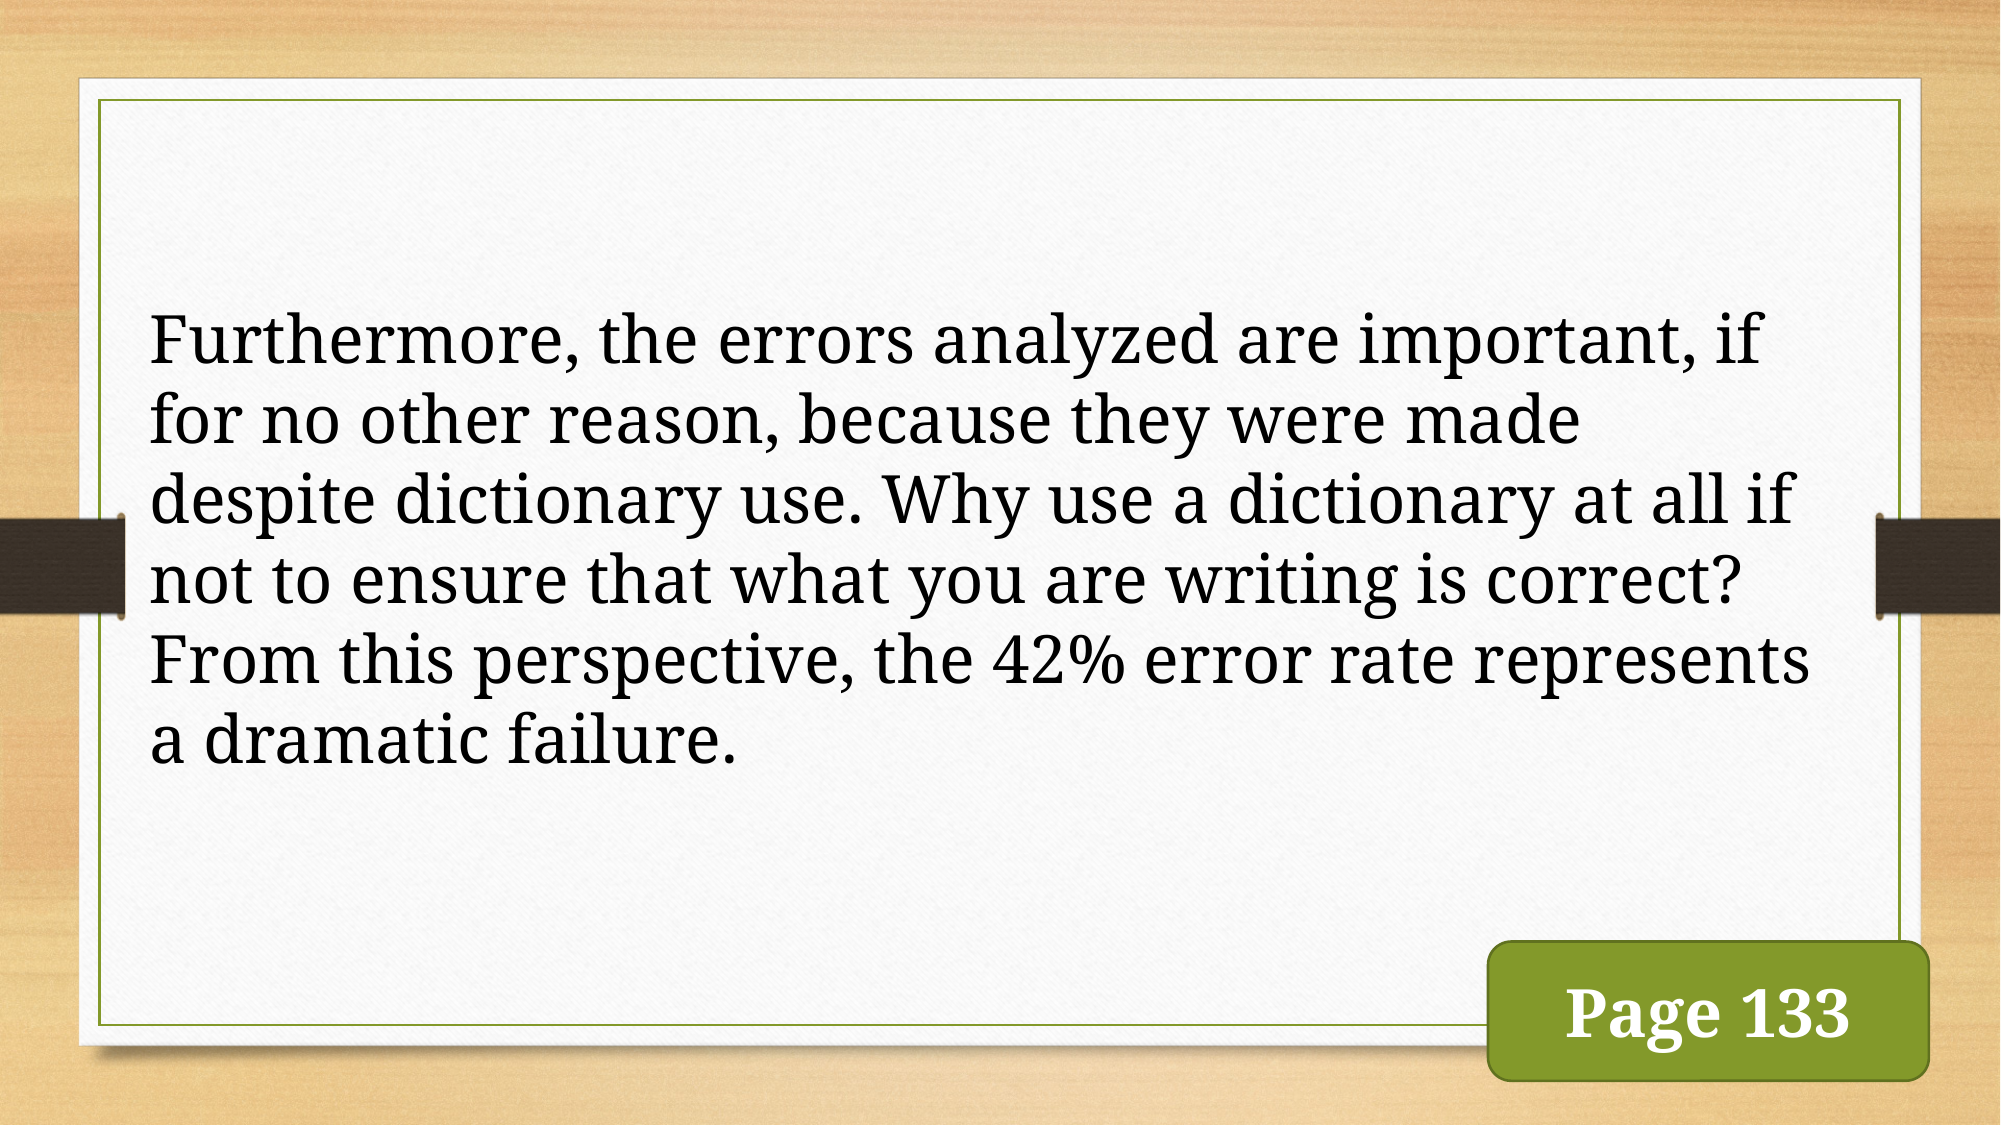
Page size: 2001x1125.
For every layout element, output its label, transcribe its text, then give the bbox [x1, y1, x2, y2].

text_box Page 133 [1486, 940, 1931, 1083]
text_box Furthermore, the errors analyzed are important, if for no other reason, because they were made despite dictionary use. Why use a dictionary at all if not to ensure that what you are writing is correct? From this perspective, the 42% error rate represents a dramatic failure. [134, 289, 1842, 785]
picture [0, 0, 2001, 1125]
